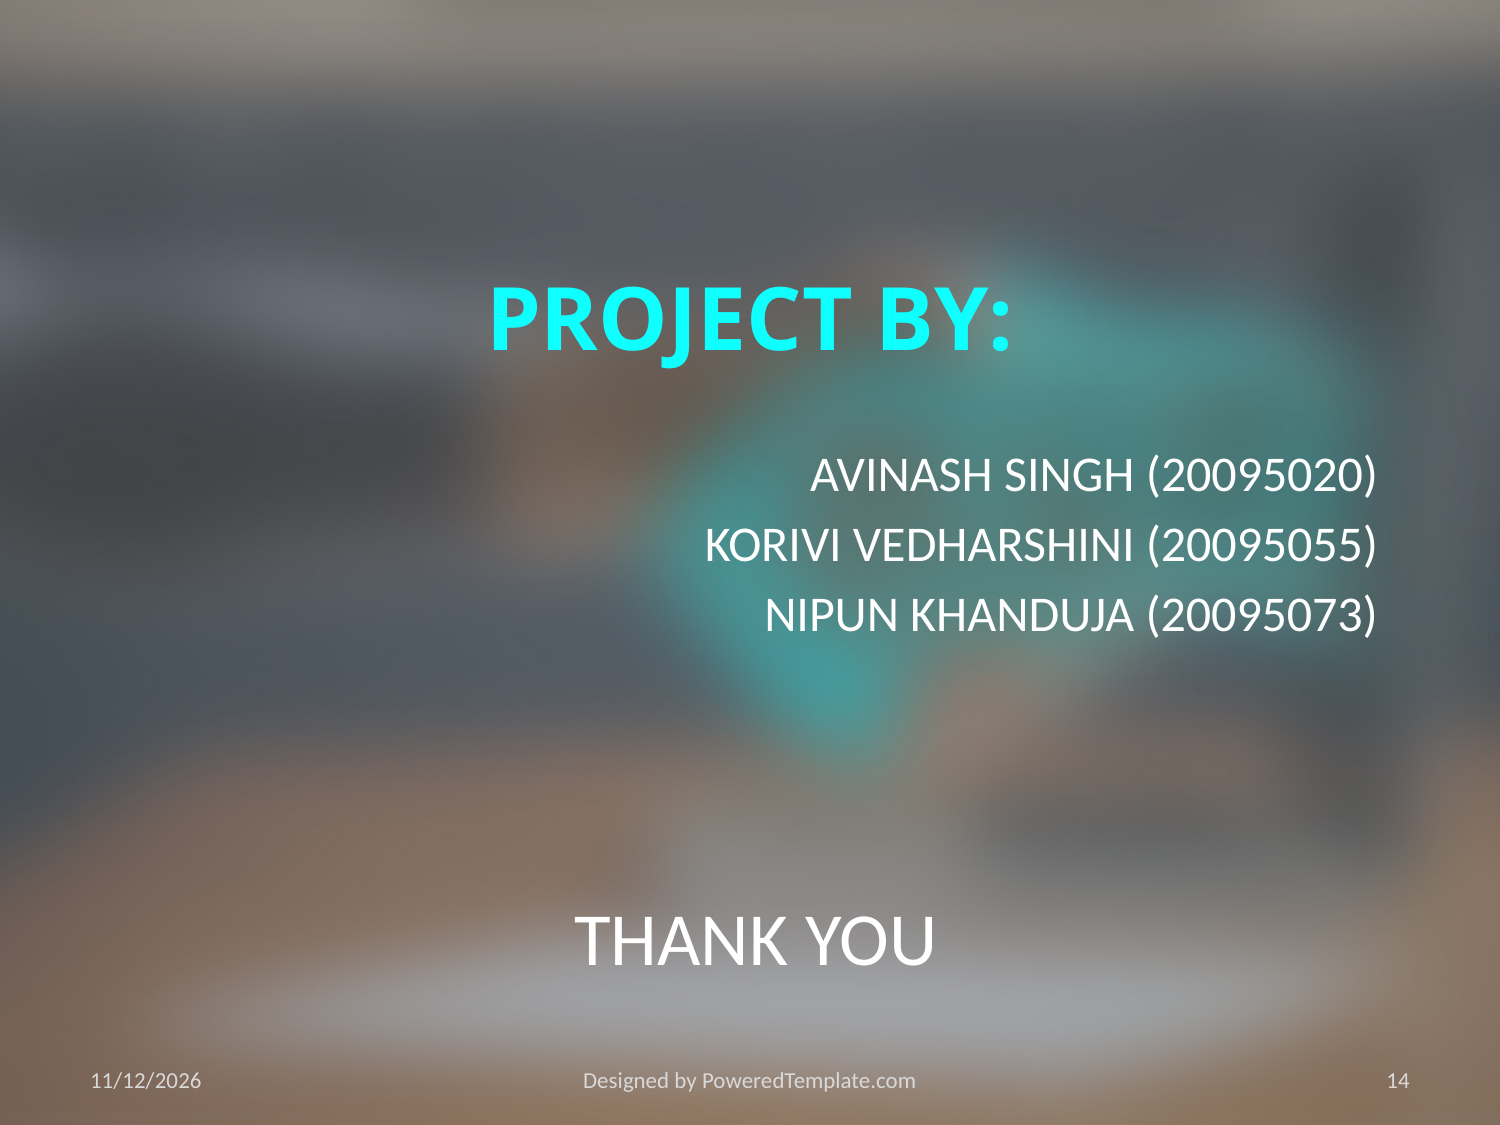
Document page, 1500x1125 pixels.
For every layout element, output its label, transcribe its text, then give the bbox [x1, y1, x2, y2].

list AVINASH SINGH (20095020) KORIVI VEDHARSHINI (20095055) NIPUN KHANDUJA (20095073) THANK YOU [118, 420, 1394, 988]
footer Designed by PoweredTemplate.com [512, 1058, 988, 1115]
title PROJECT BY: [112, 255, 1388, 421]
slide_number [75, 1058, 425, 1115]
picture [0, 0, 1500, 1125]
slide_number 14 [1074, 1058, 1425, 1115]
